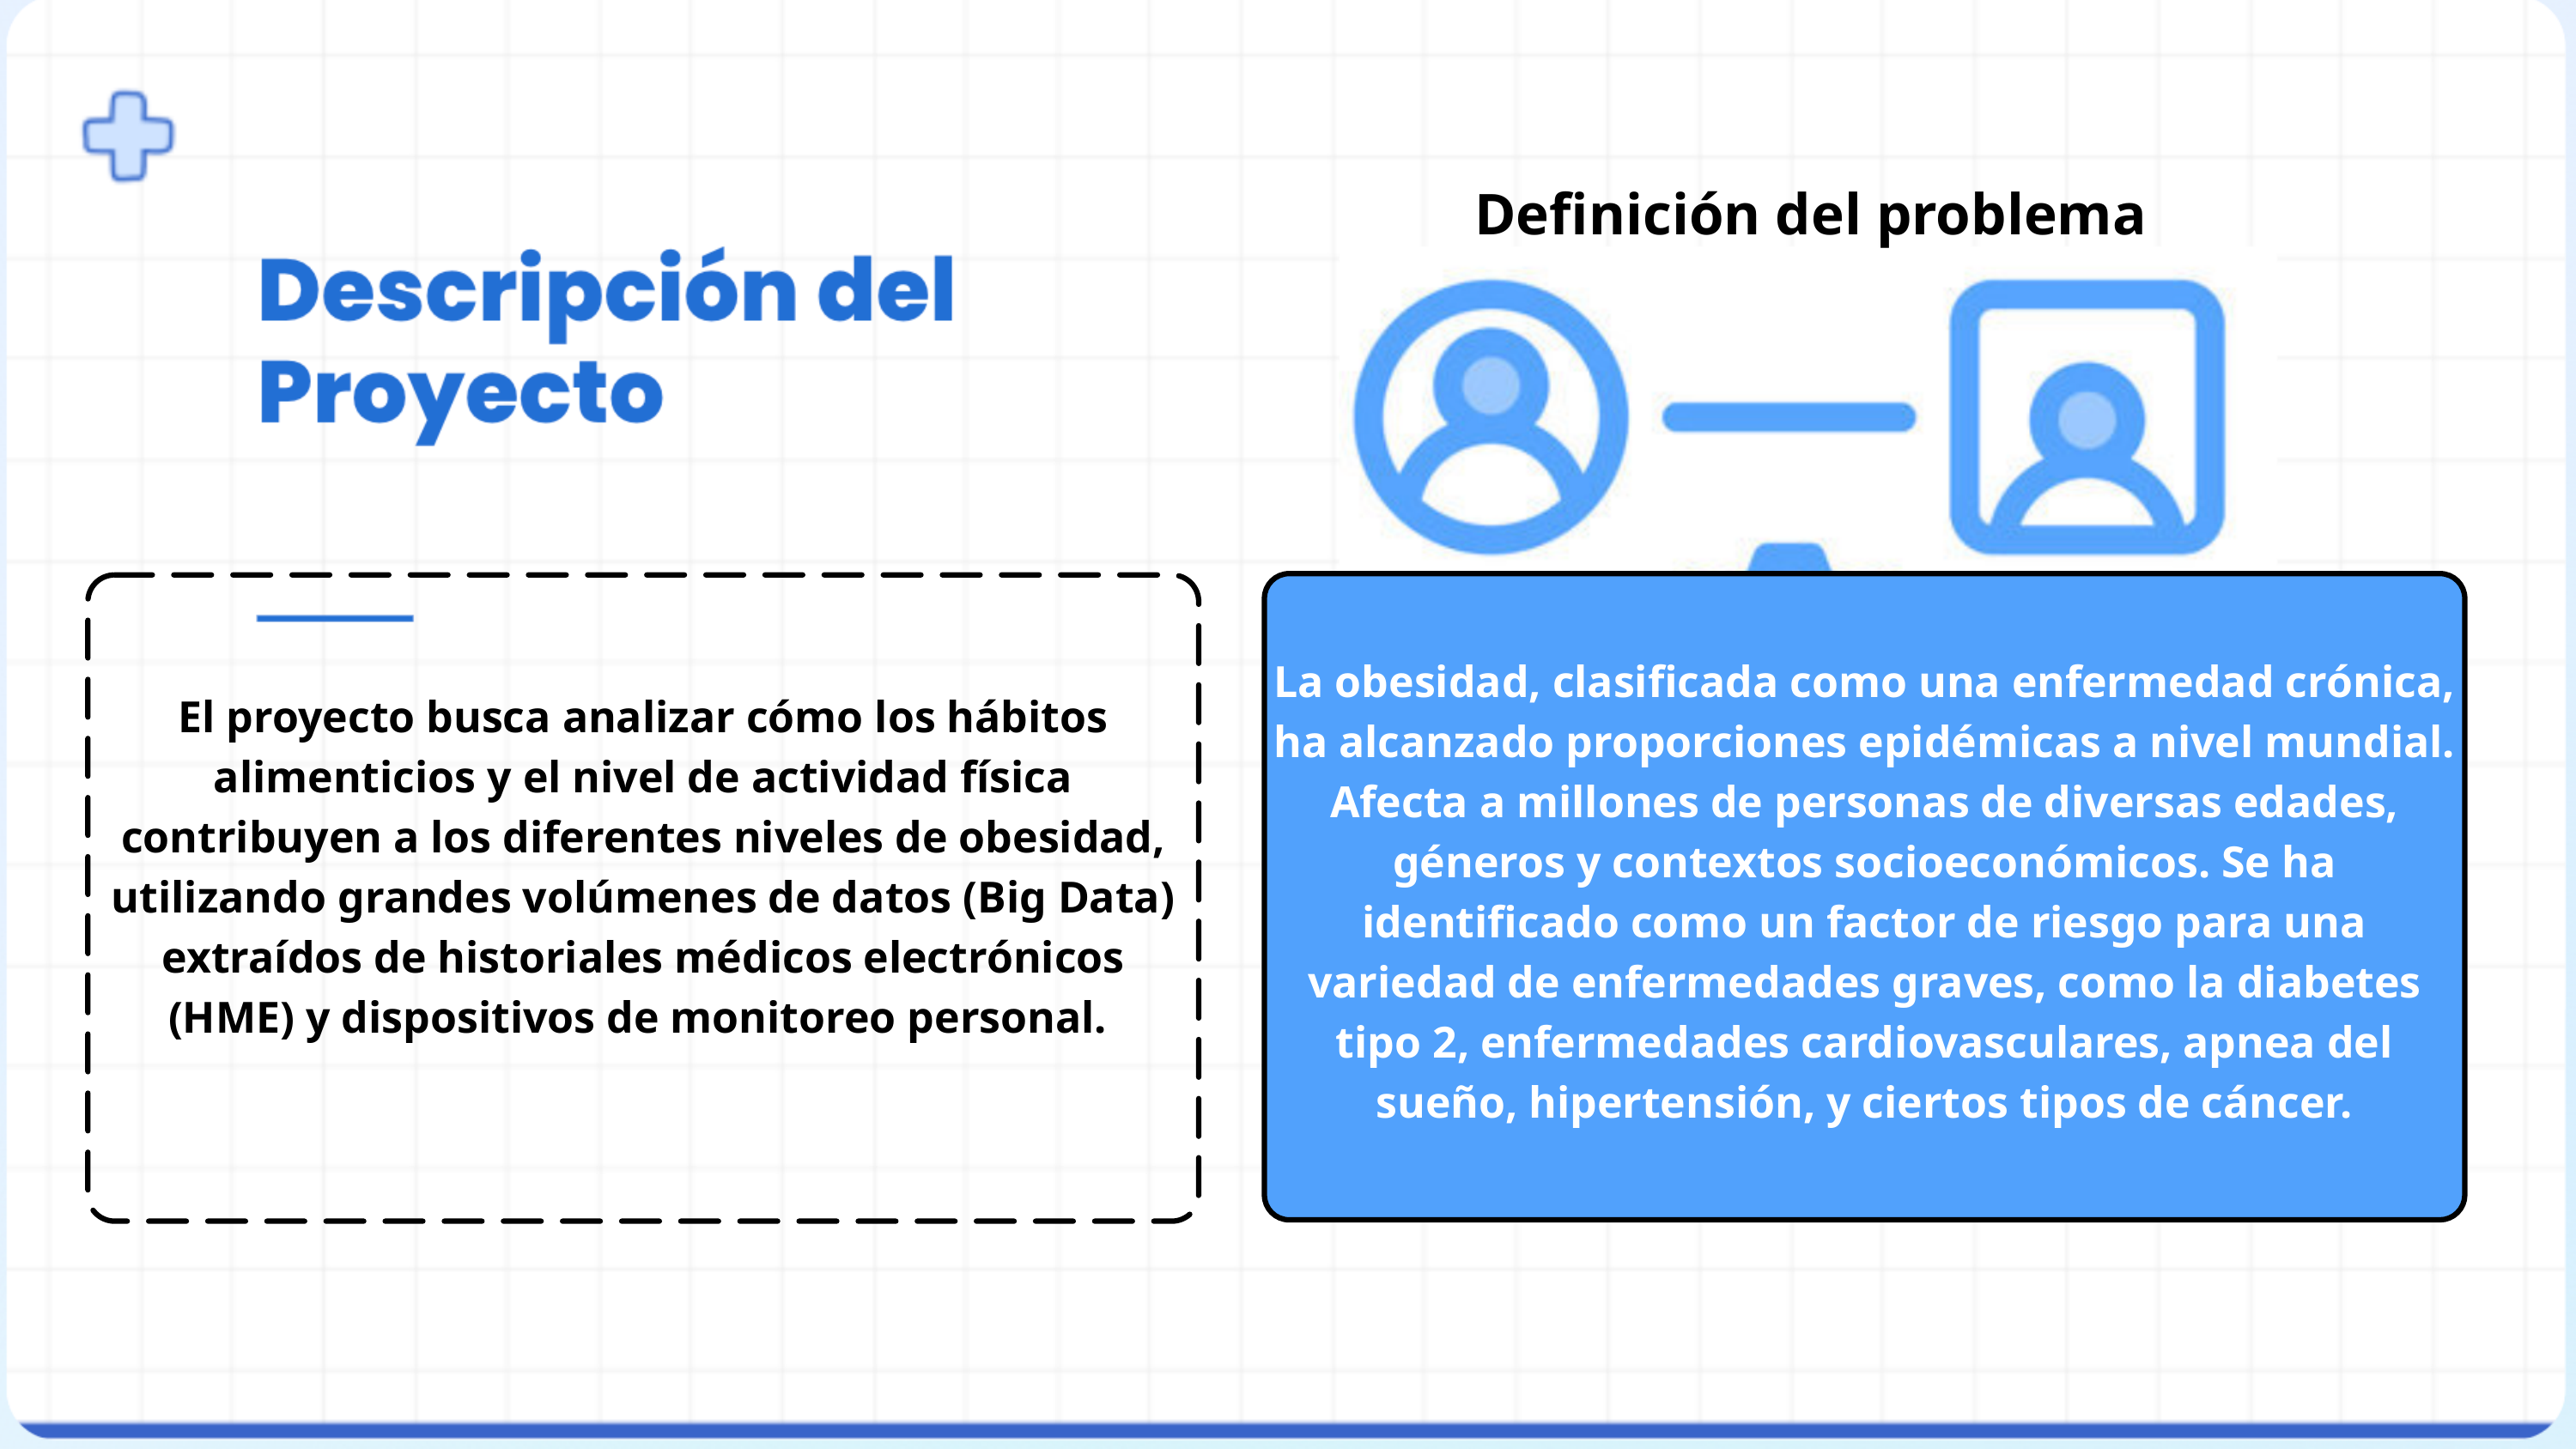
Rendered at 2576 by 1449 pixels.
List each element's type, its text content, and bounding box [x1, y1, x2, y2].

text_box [88, 574, 1200, 1222]
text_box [1264, 573, 2465, 1221]
text_box [0, 0, 2576, 1449]
text_box Definición del problema [1473, 167, 2148, 325]
